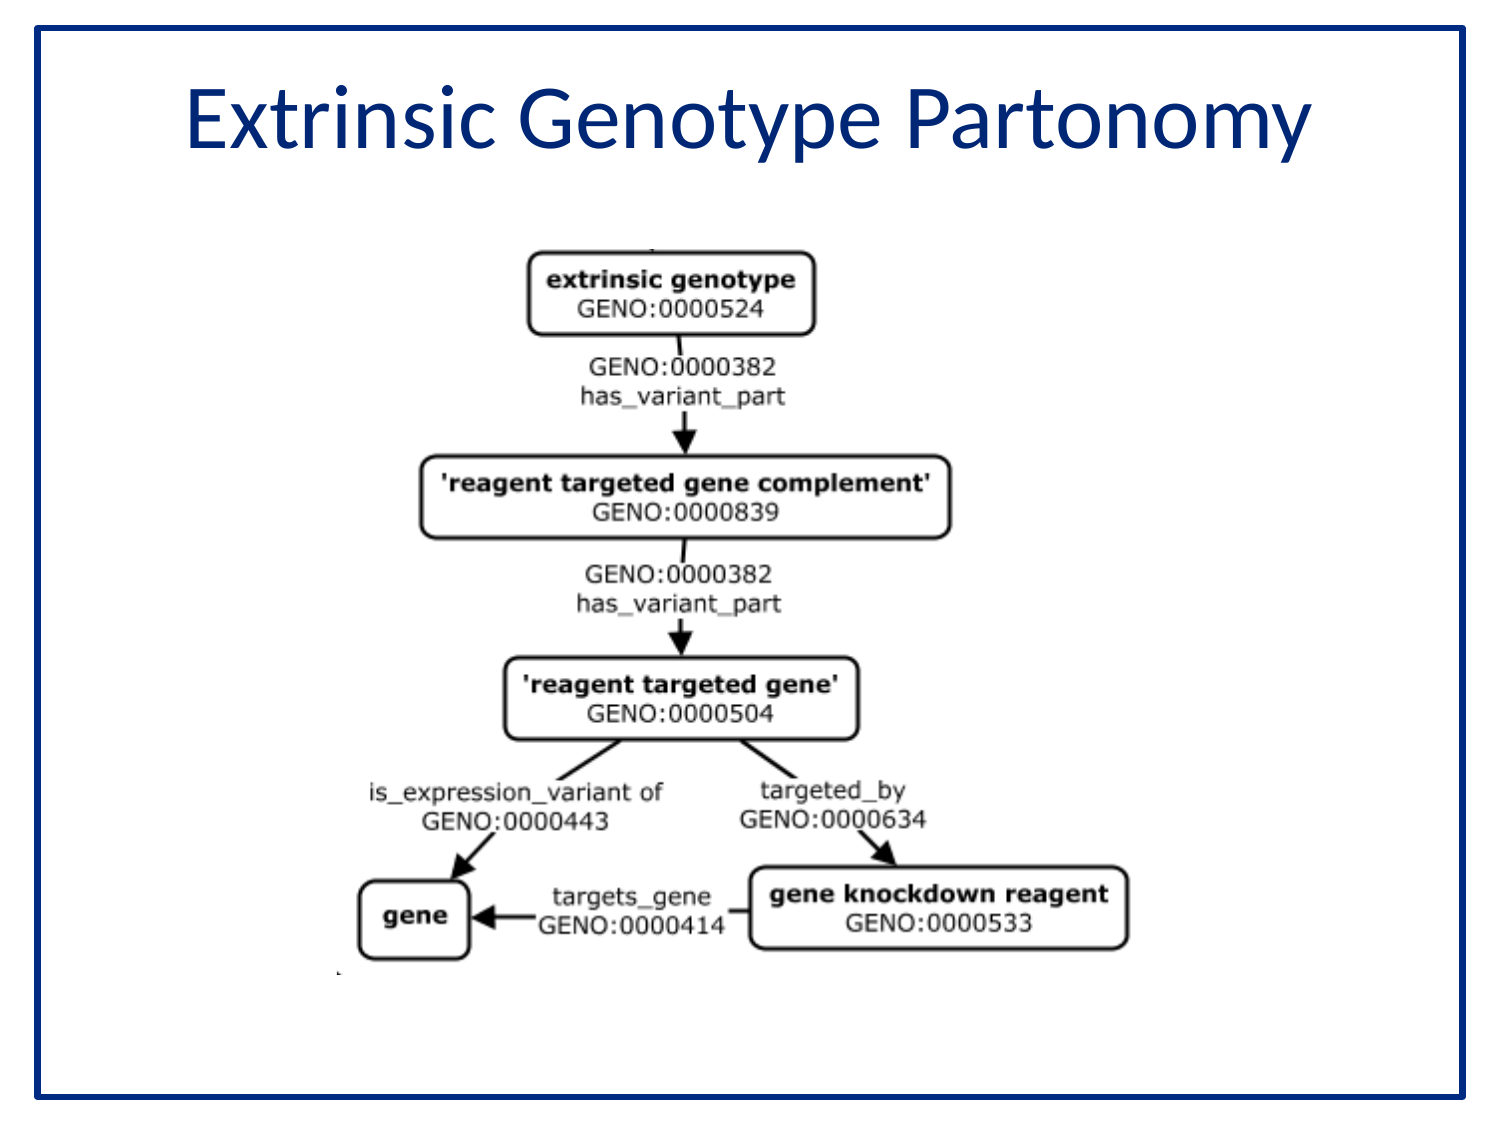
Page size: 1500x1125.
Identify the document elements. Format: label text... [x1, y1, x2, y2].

title Extrinsic Genotype Partonomy [75, 18, 1425, 26]
text_box [35, 26, 1464, 1099]
picture [336, 249, 1238, 976]
